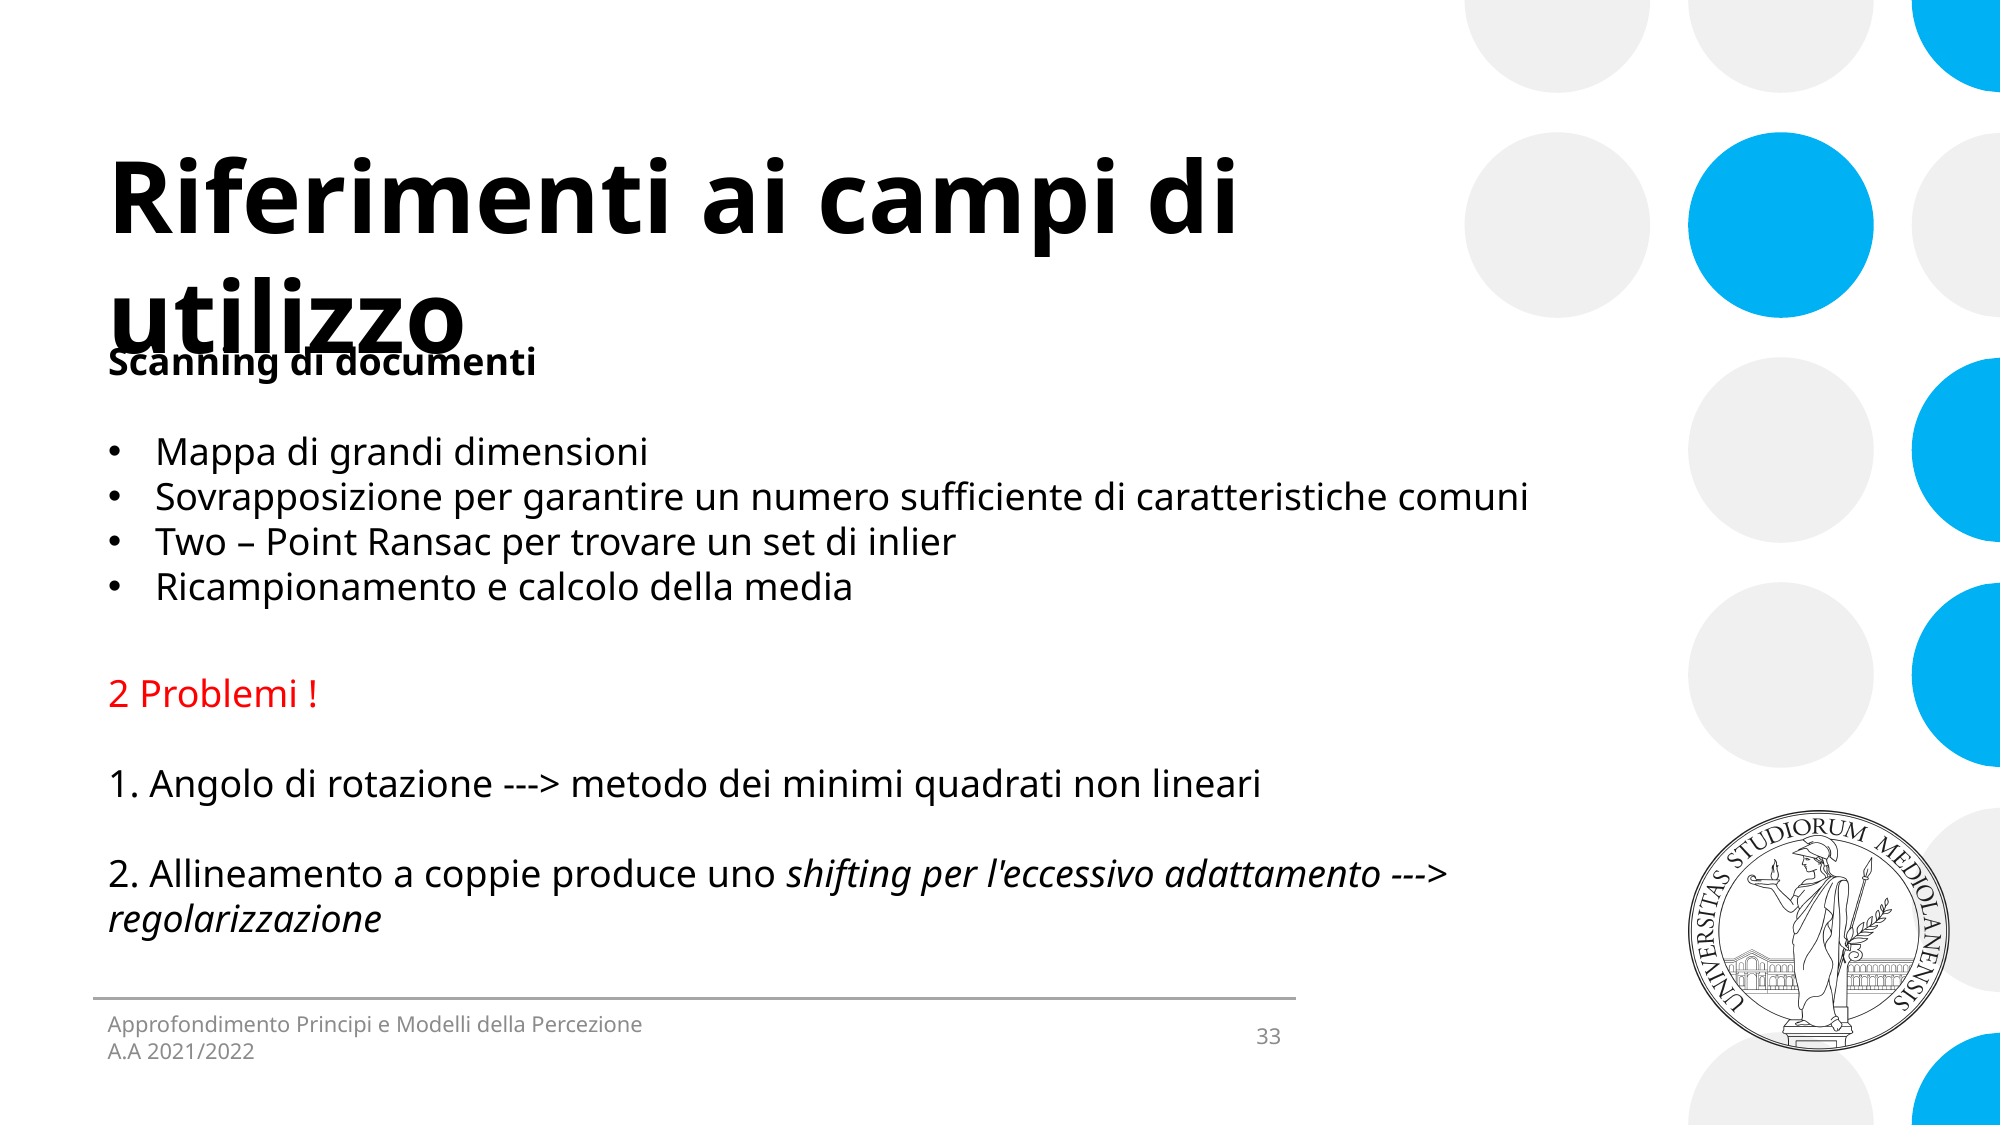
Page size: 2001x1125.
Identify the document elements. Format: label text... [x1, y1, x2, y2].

title Riferimenti ai campi di utilizzo [92, 126, 1609, 335]
text_box Scanning di documenti Mappa di grandi dimensioni Sovrapposizione per garantire un numero sufficiente di caratteristiche comuni Two – Point Ransac per trovare un set di inlier Ricampionamento e calcolo della media [93, 330, 1842, 616]
text_box 2 Problemi ! 1. Angolo di rotazione ---> metodo dei minimi quadrati non lineari 2. Allineamento a coppie produce uno shifting per l'eccessivo adattamento ---> regolarizzazione [93, 662, 1794, 948]
picture [1687, 810, 1950, 1052]
footer Approfondimento Principi e Modelli della Percezione A.A 2021/2022 [92, 1007, 685, 1068]
slide_number 33 [1162, 1007, 1297, 1068]
